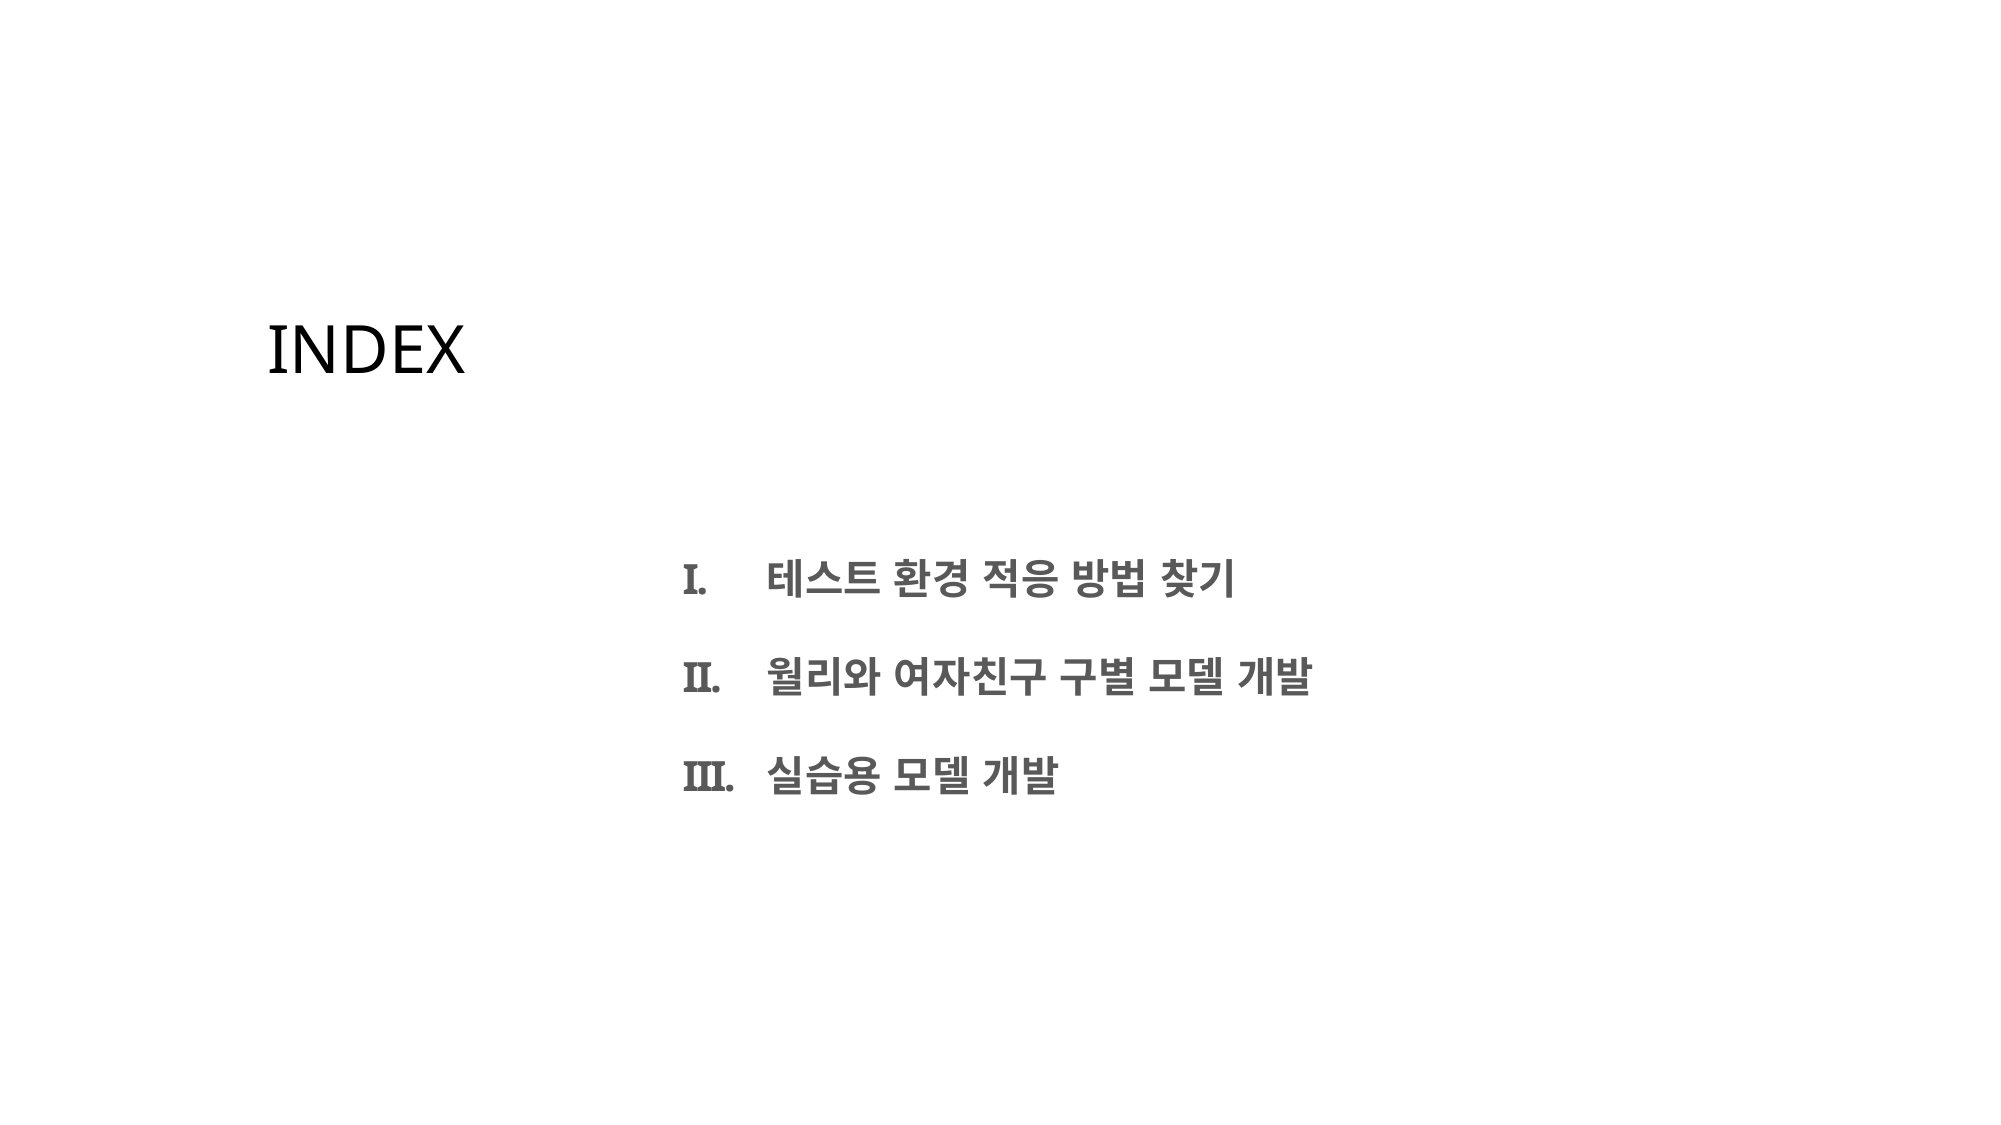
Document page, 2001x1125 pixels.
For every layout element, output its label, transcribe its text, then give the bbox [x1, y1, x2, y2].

text_box 테스트 환경 적응 방법 찾기 월리와 여자친구 구별 모델 개발 실습용 모델 개발 [667, 530, 1499, 808]
text_box INDEX [252, 299, 481, 395]
